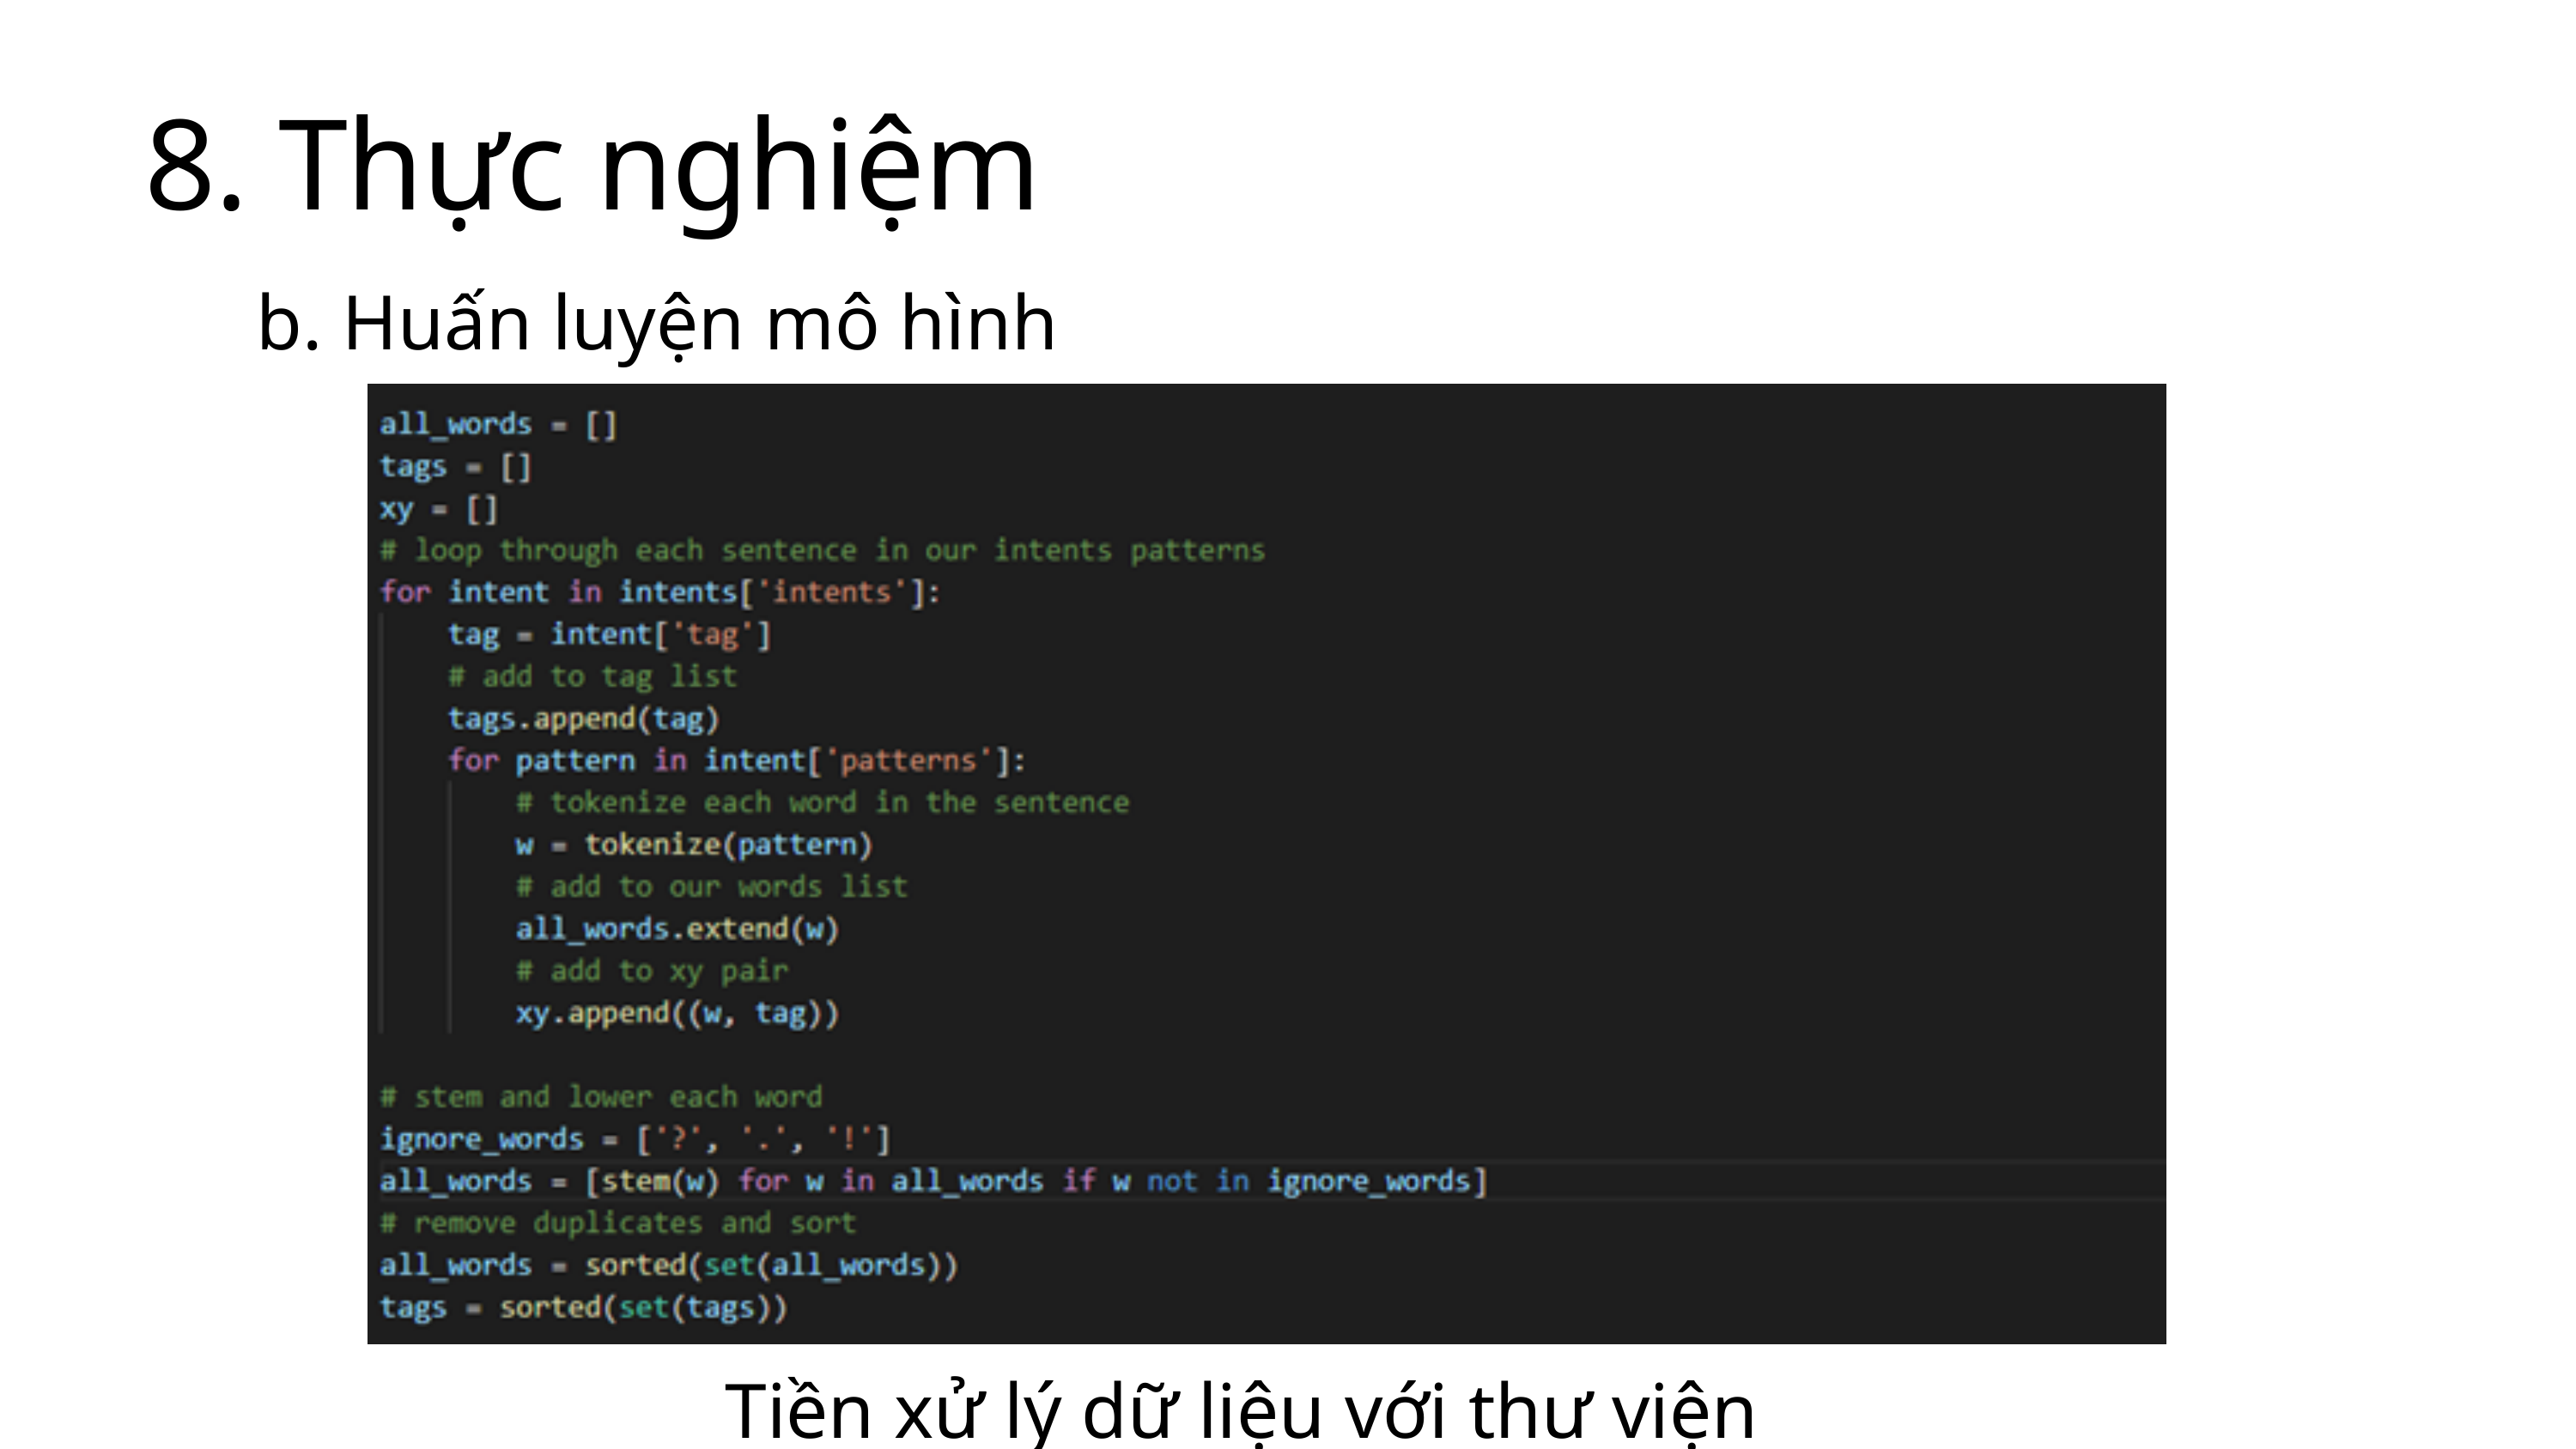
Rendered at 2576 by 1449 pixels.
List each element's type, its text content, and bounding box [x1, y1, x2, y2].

text_box b. Huấn luyện mô hình [240, 259, 1073, 366]
text_box 8. Thực nghiệm [144, 84, 1801, 235]
text_box Tiền xử lý dữ liệu với thư viện nltk [659, 1351, 1825, 1449]
picture [367, 383, 2166, 1344]
